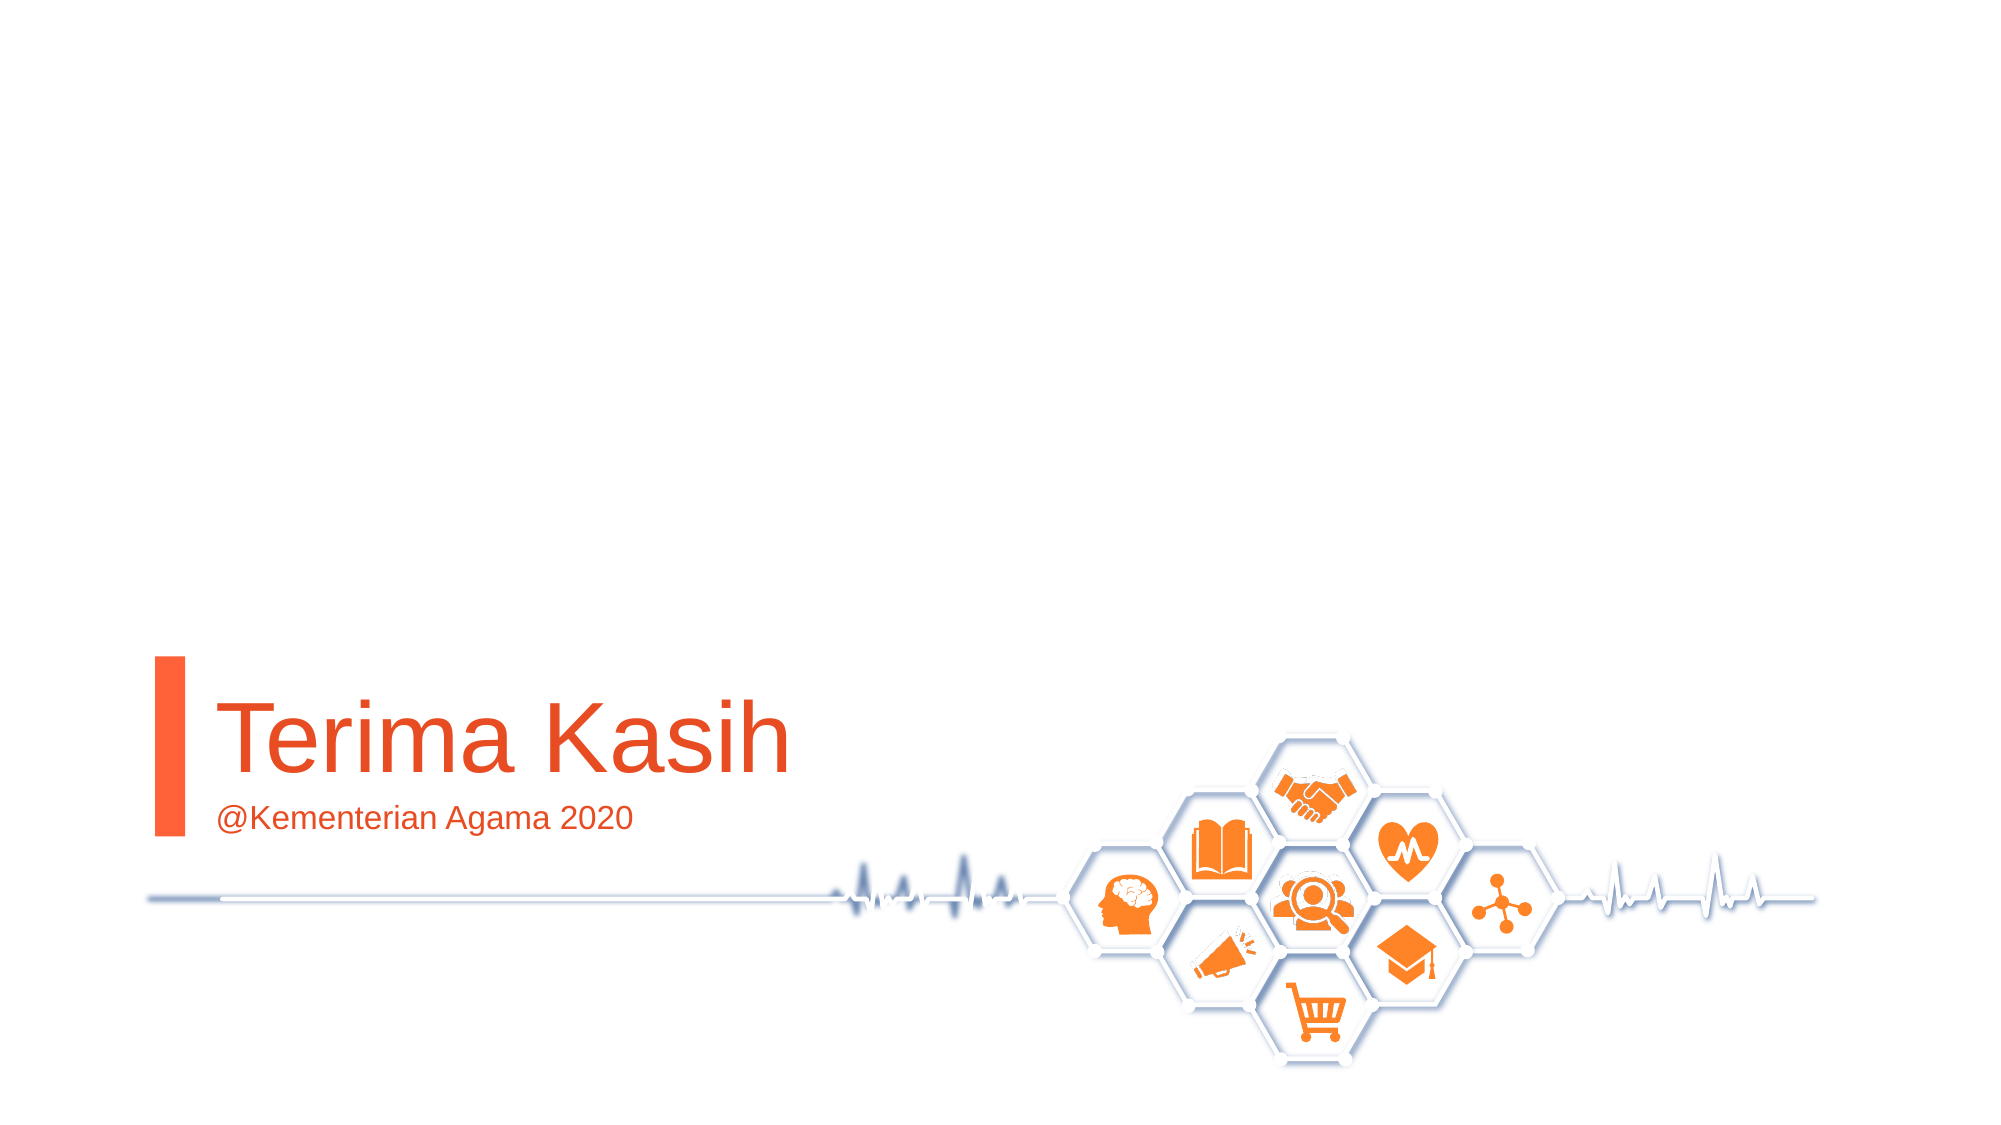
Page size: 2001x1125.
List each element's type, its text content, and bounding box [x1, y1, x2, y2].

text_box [139, 727, 1824, 1074]
text_box [154, 655, 186, 727]
picture [1267, 747, 1361, 844]
text_box Terima Kasih [200, 664, 1469, 727]
picture [1265, 854, 1359, 951]
picture [1182, 912, 1262, 994]
